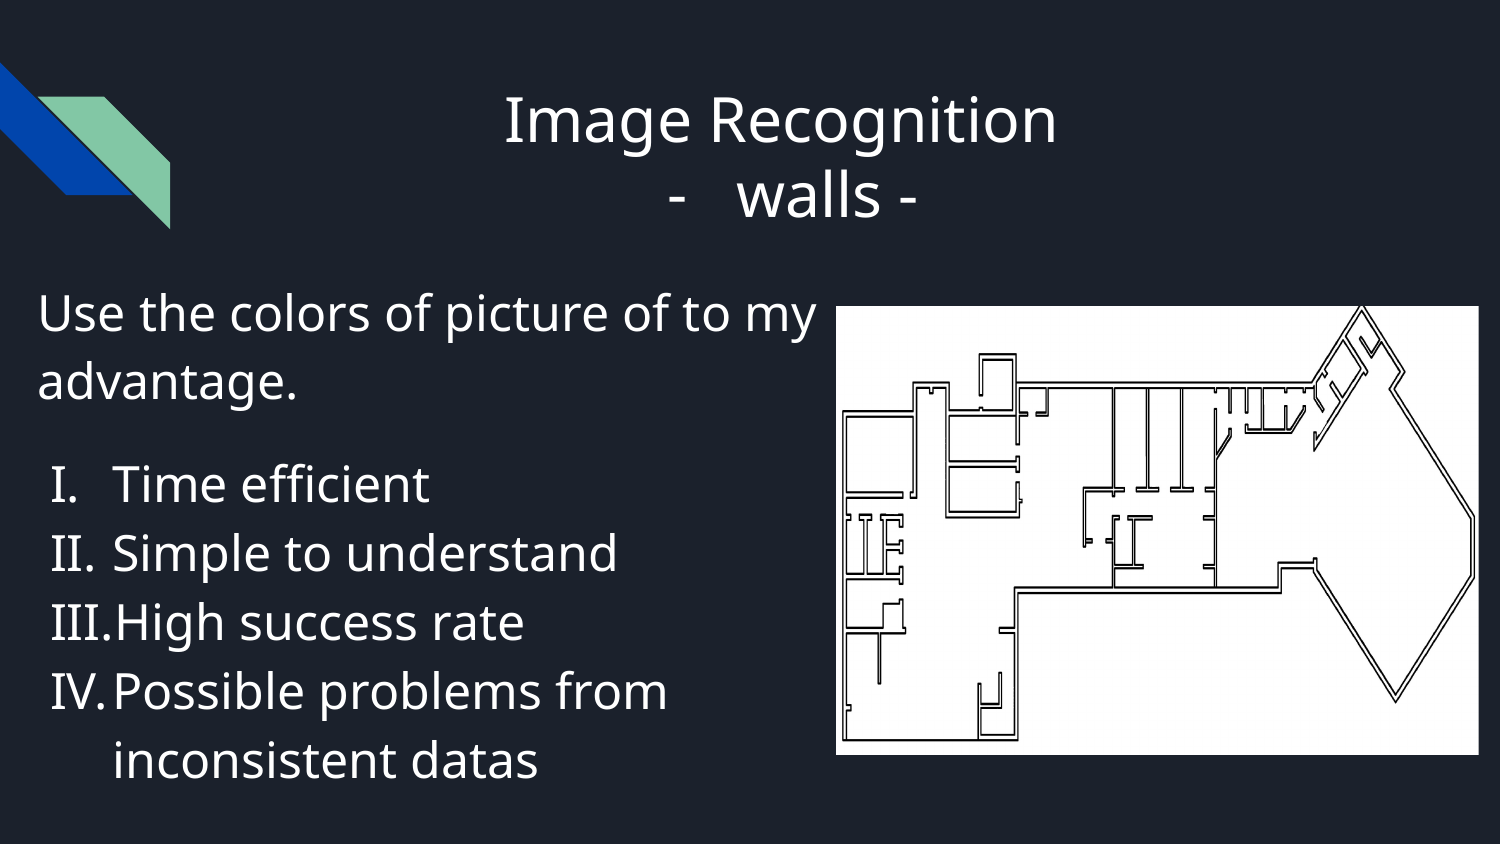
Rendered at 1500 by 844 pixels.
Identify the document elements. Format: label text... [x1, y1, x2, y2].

list Use the colors of picture of to my advantage. Time efficient Simple to understand High success rate Possible problems from inconsistent datas [22, 257, 865, 811]
title Image Recognition walls - [212, 64, 1368, 215]
picture [835, 306, 1479, 761]
